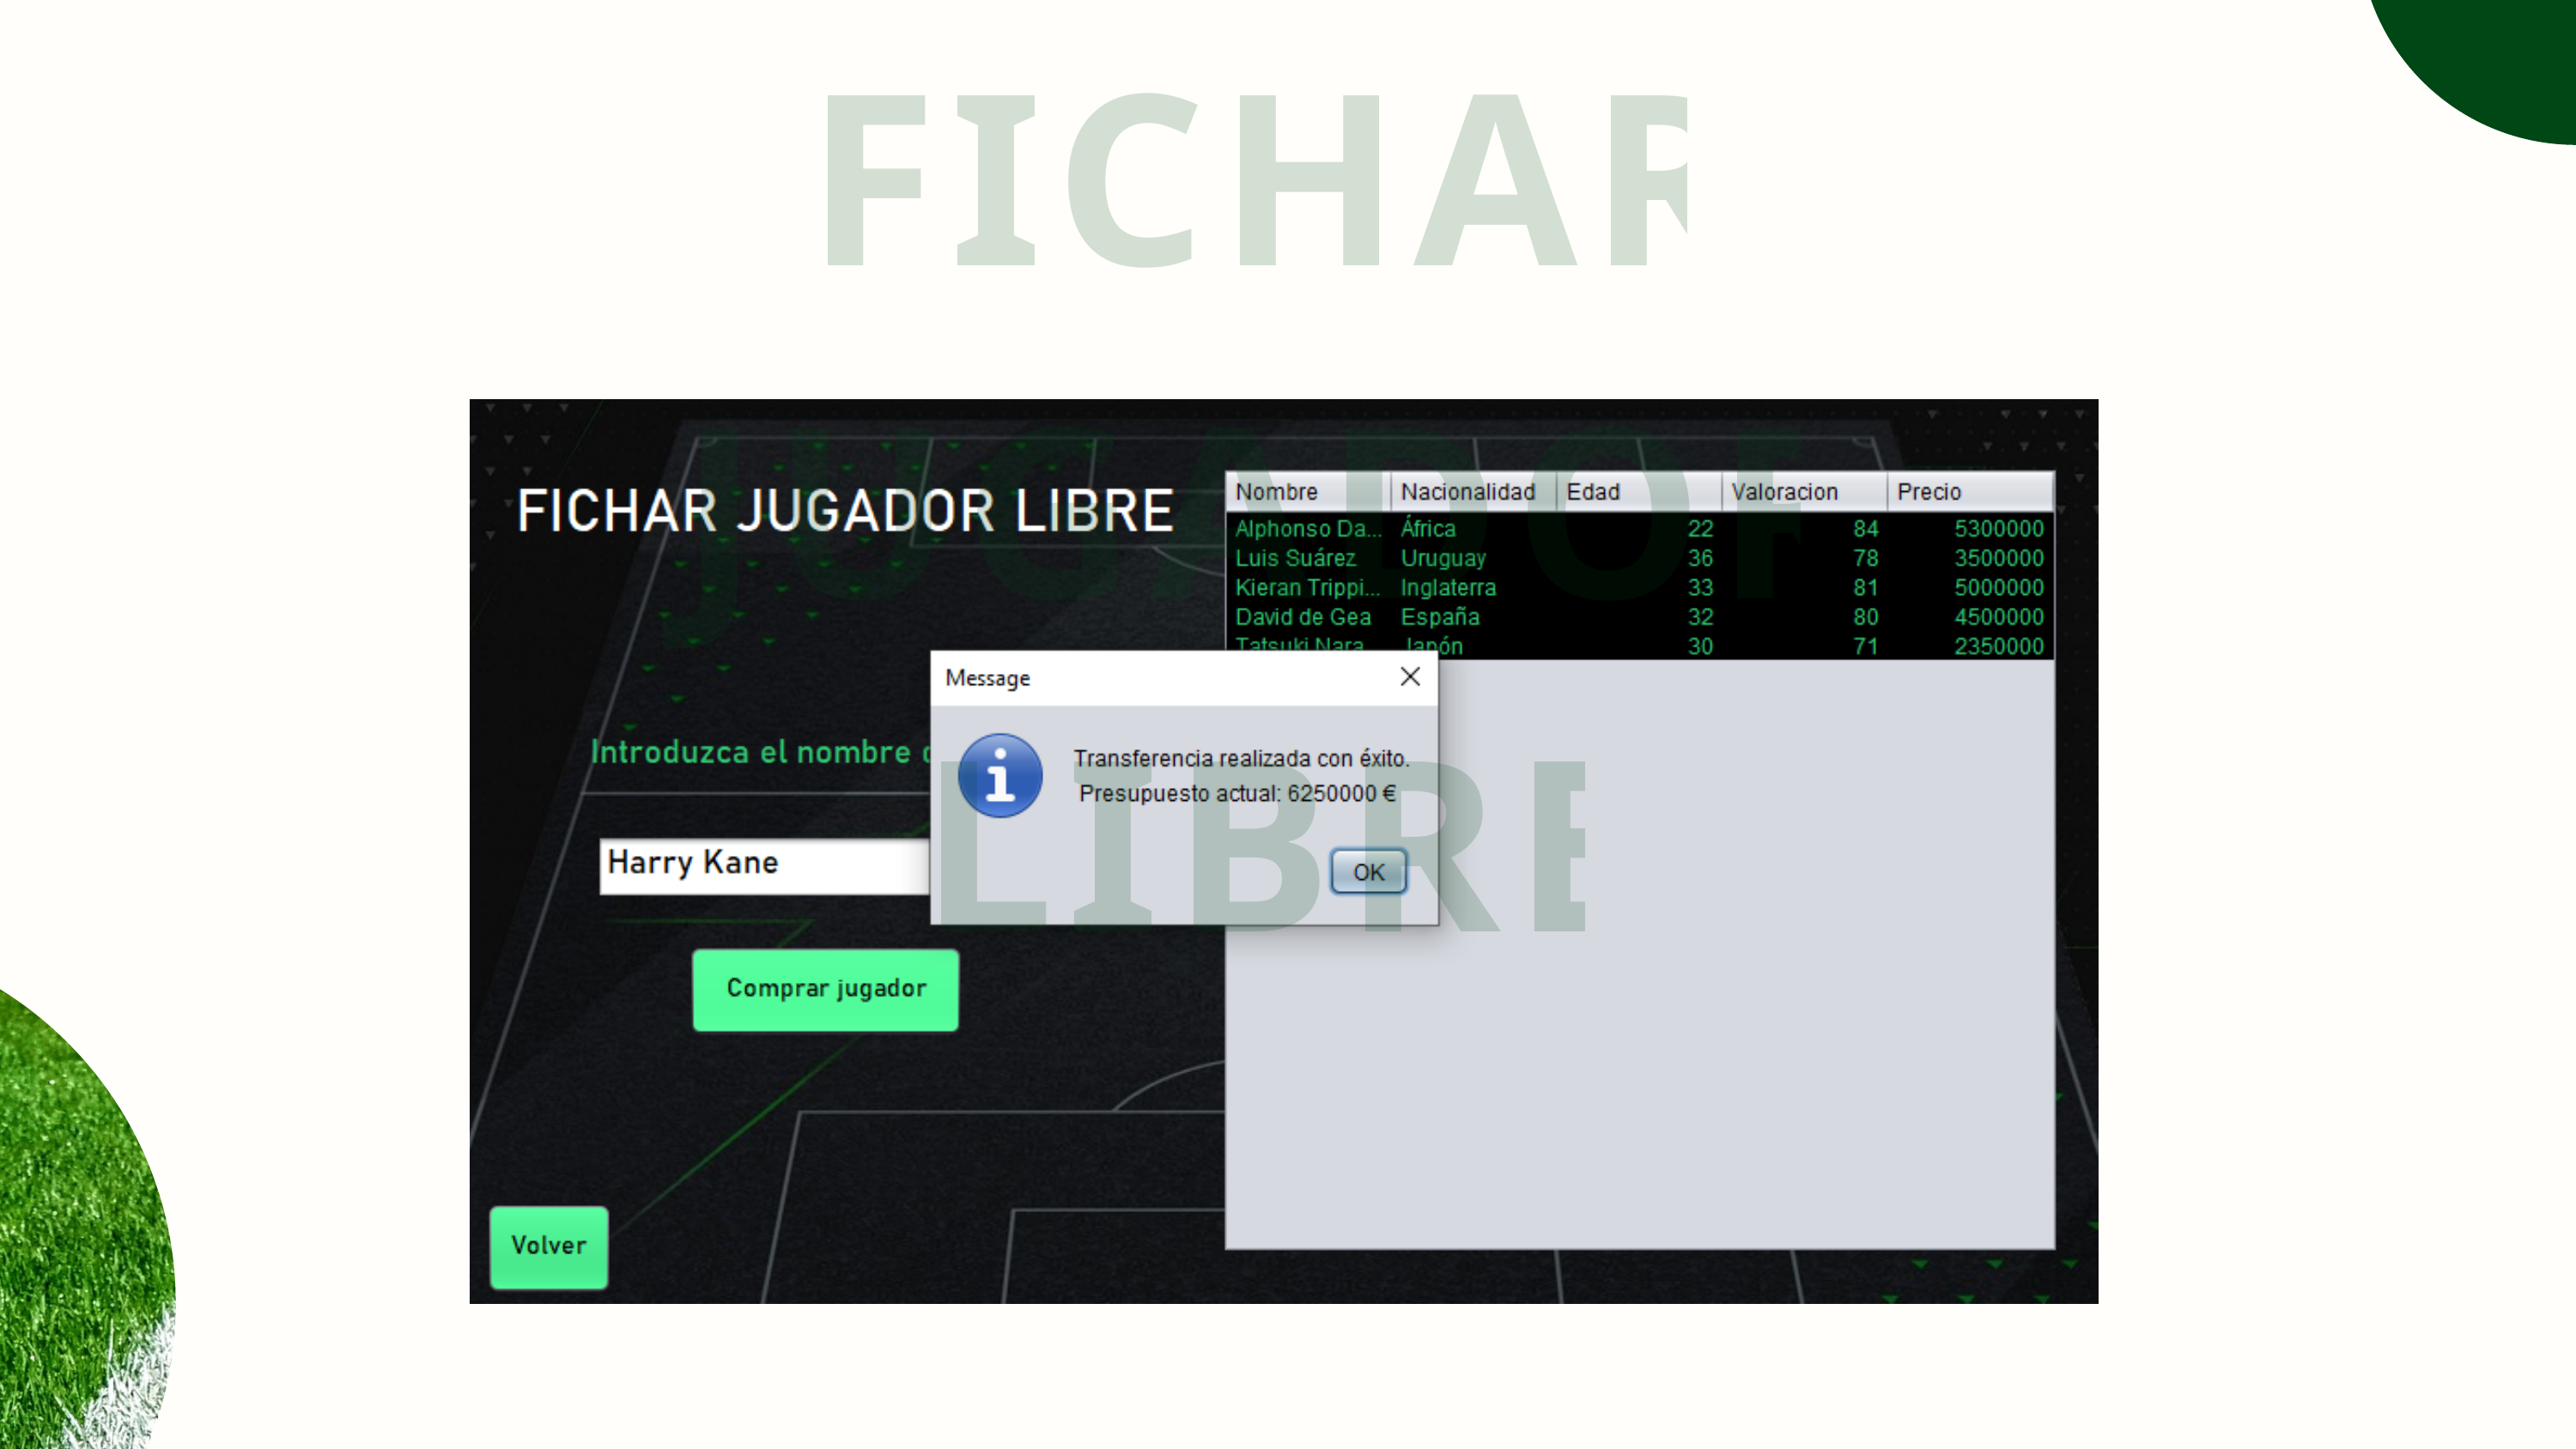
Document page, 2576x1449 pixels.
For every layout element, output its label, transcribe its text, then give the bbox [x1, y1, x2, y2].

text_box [0, 934, 176, 1449]
text_box FICHAR JUGADOR LIBRE [305, 0, 2263, 980]
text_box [2358, 0, 2576, 145]
text_box [470, 980, 2099, 1304]
